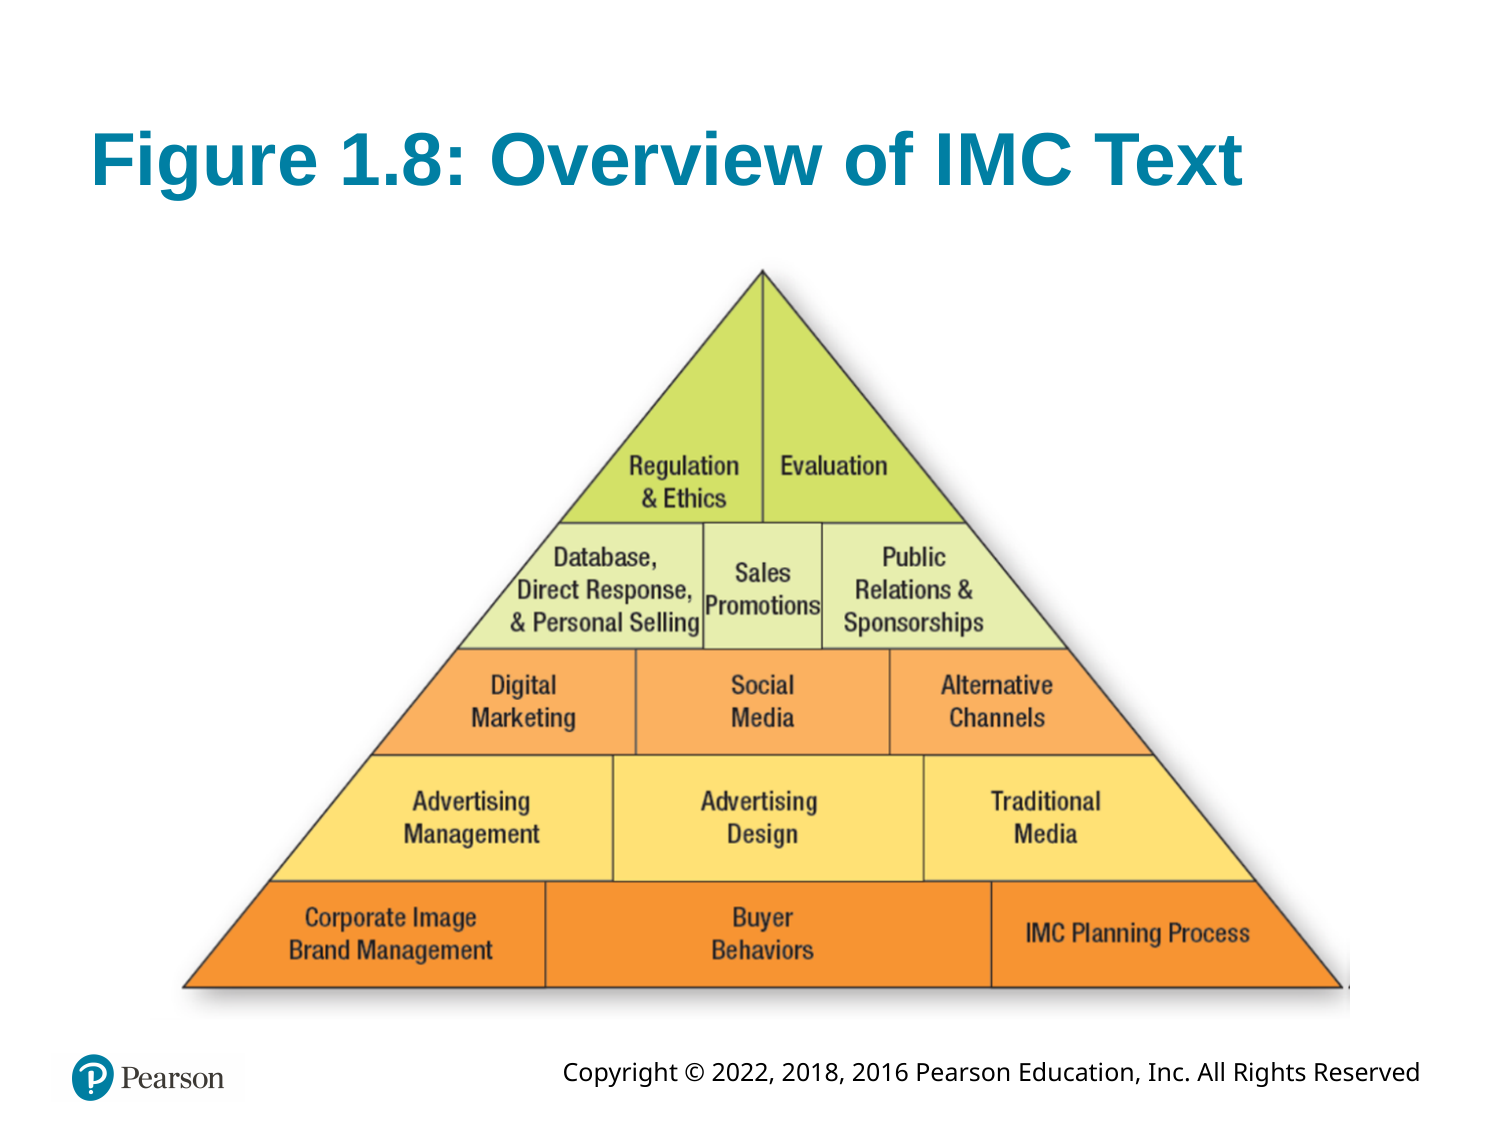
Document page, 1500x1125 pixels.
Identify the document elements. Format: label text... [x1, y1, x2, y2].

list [150, 254, 1351, 1021]
title Figure 1.8: Overview of I M C Text [75, 35, 1425, 216]
picture [51, 1053, 245, 1102]
